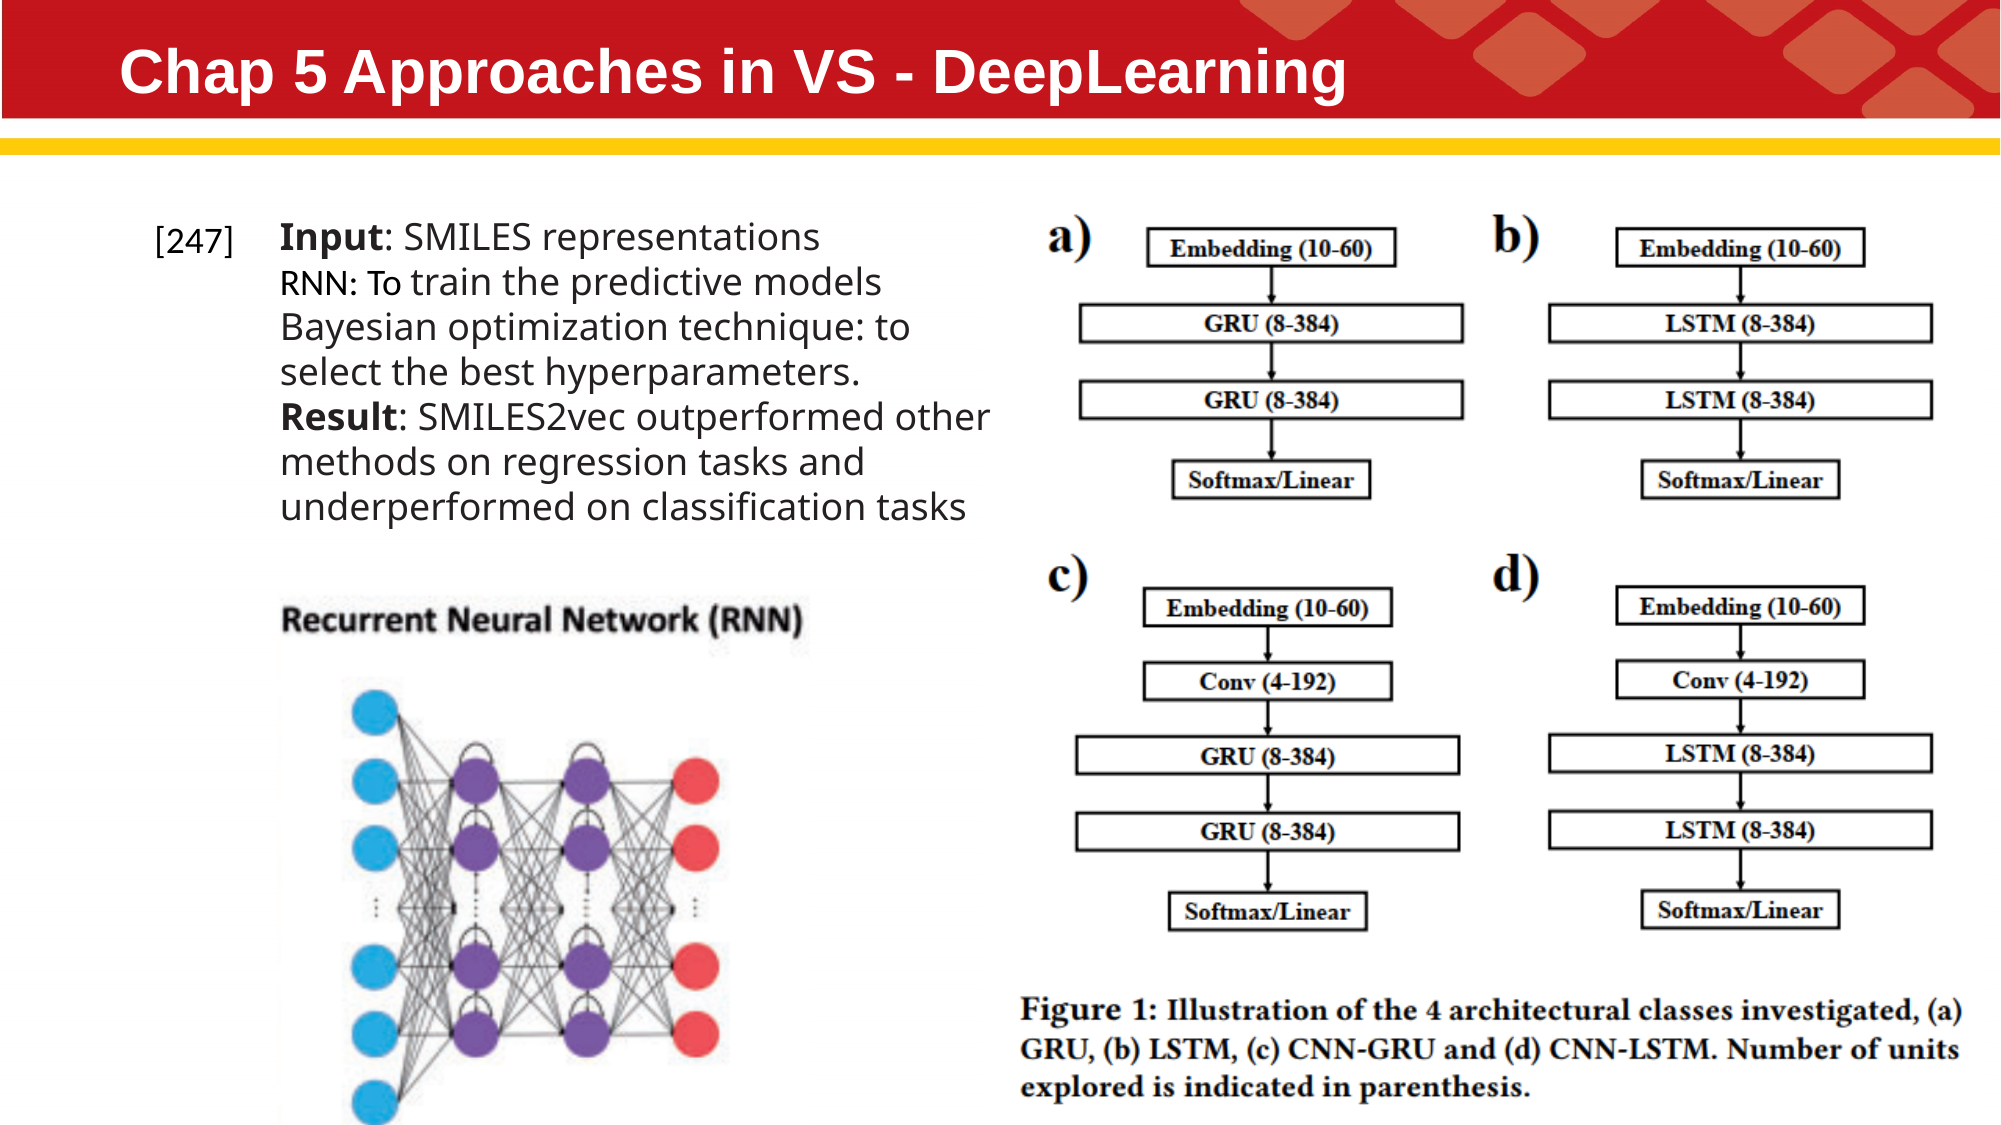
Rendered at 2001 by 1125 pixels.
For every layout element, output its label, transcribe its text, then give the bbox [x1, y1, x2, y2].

text_box [247] [139, 208, 265, 268]
text_box Input: SMILES representations RNN: To train the predictive models Bayesian optimization technique: to select the best hyperparameters. Result: SMILES2vec outperformed other methods on regression tasks and underperformed on classification tasks [265, 205, 982, 716]
title Chap 5 Approaches in VS - DeepLearning [104, 0, 1861, 183]
picture [0, 0, 2001, 1125]
